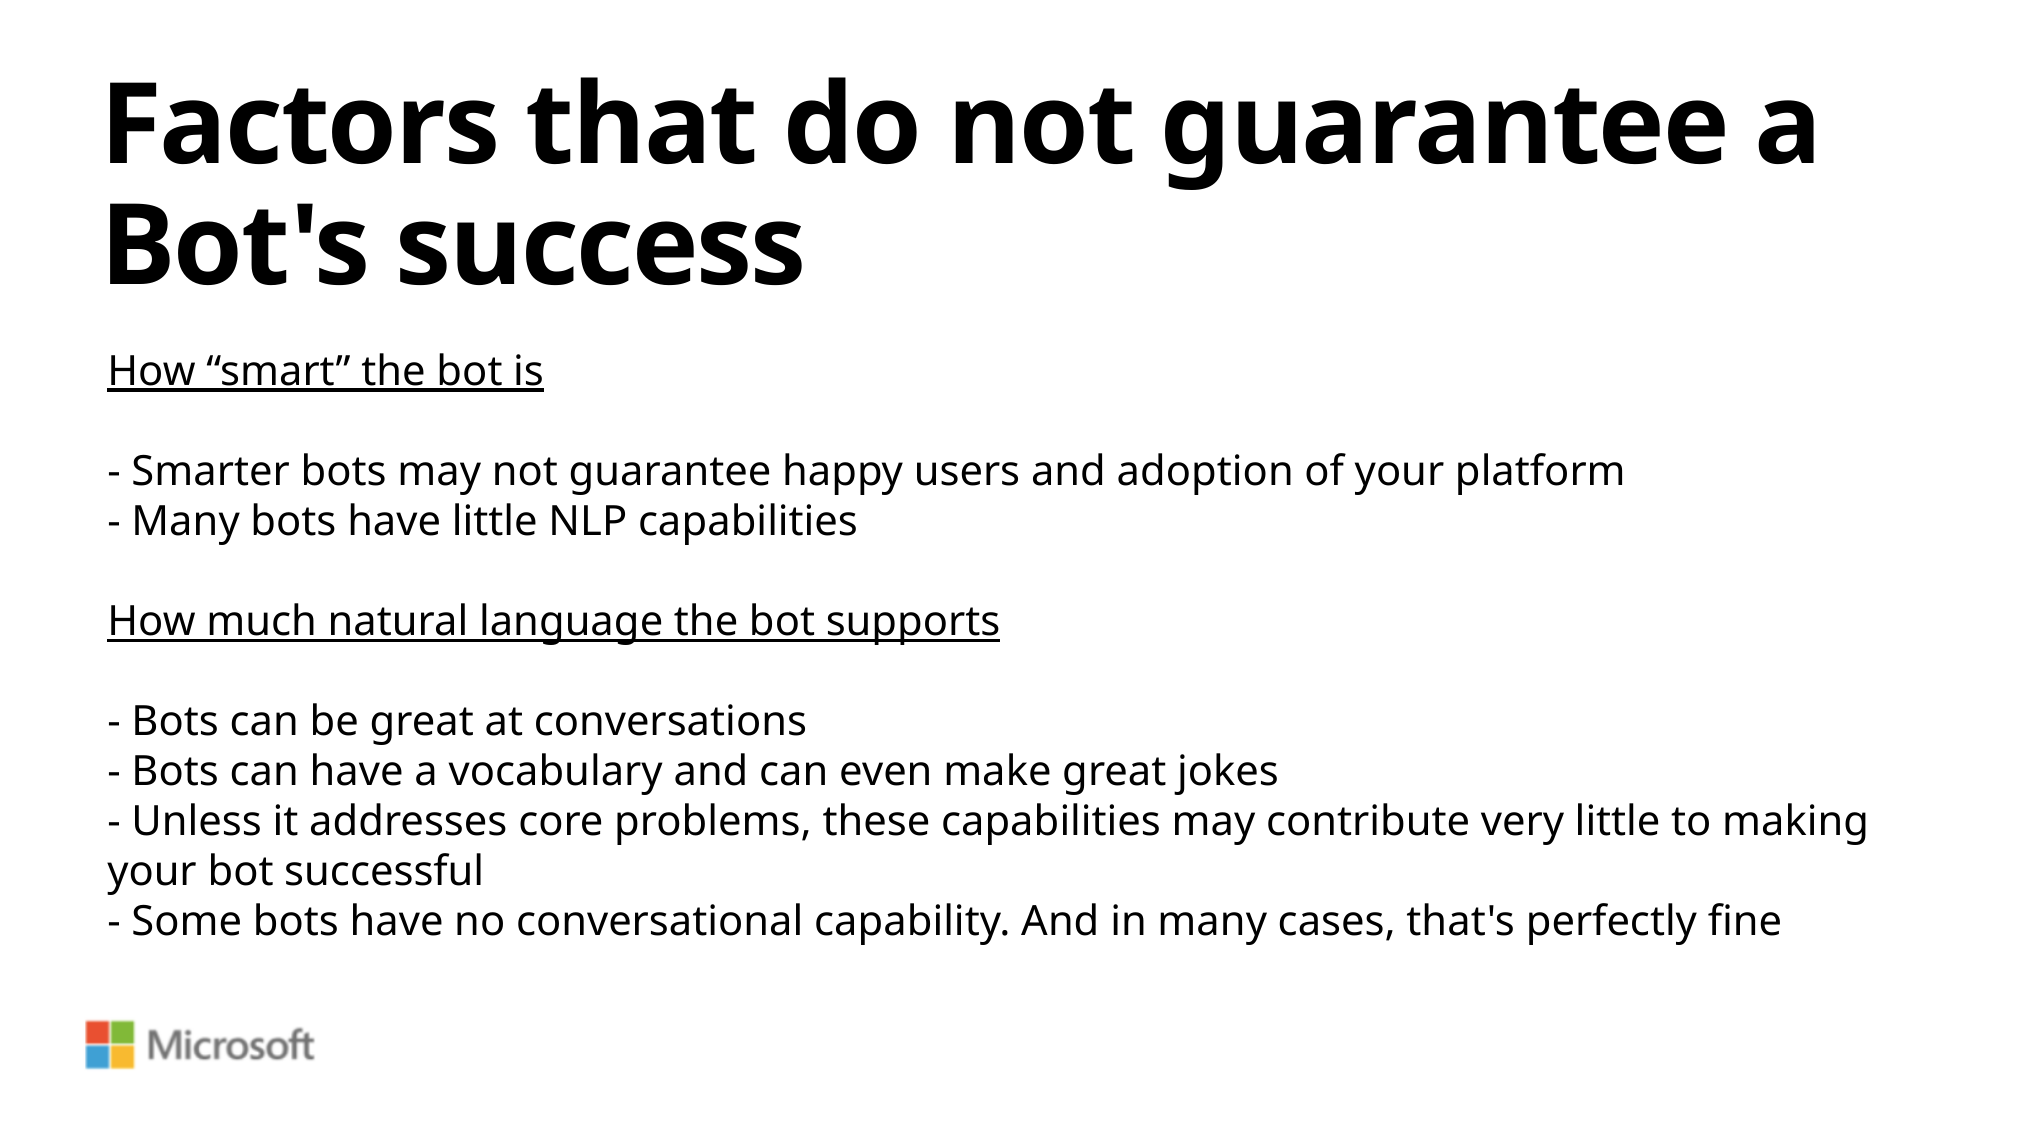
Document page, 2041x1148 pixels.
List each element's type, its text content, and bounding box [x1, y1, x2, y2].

text_box Factors that do not guarantee a Bot's success [85, 58, 2036, 337]
picture [57, 988, 333, 1087]
text_box How “smart” the bot is - Smarter bots may not guarantee happy users and adoption of your platform - Many bots have little NLP capabilities How much natural language the bot supports - Bots can be great at conversations - Bots can have a vocabulary and can even make great jokes - Unless it addresses core problems, these capabilities may contribute very little to making your bot successful - Some bots have no conversational capability. And in many cases, that's perfectly fine [92, 336, 1920, 952]
